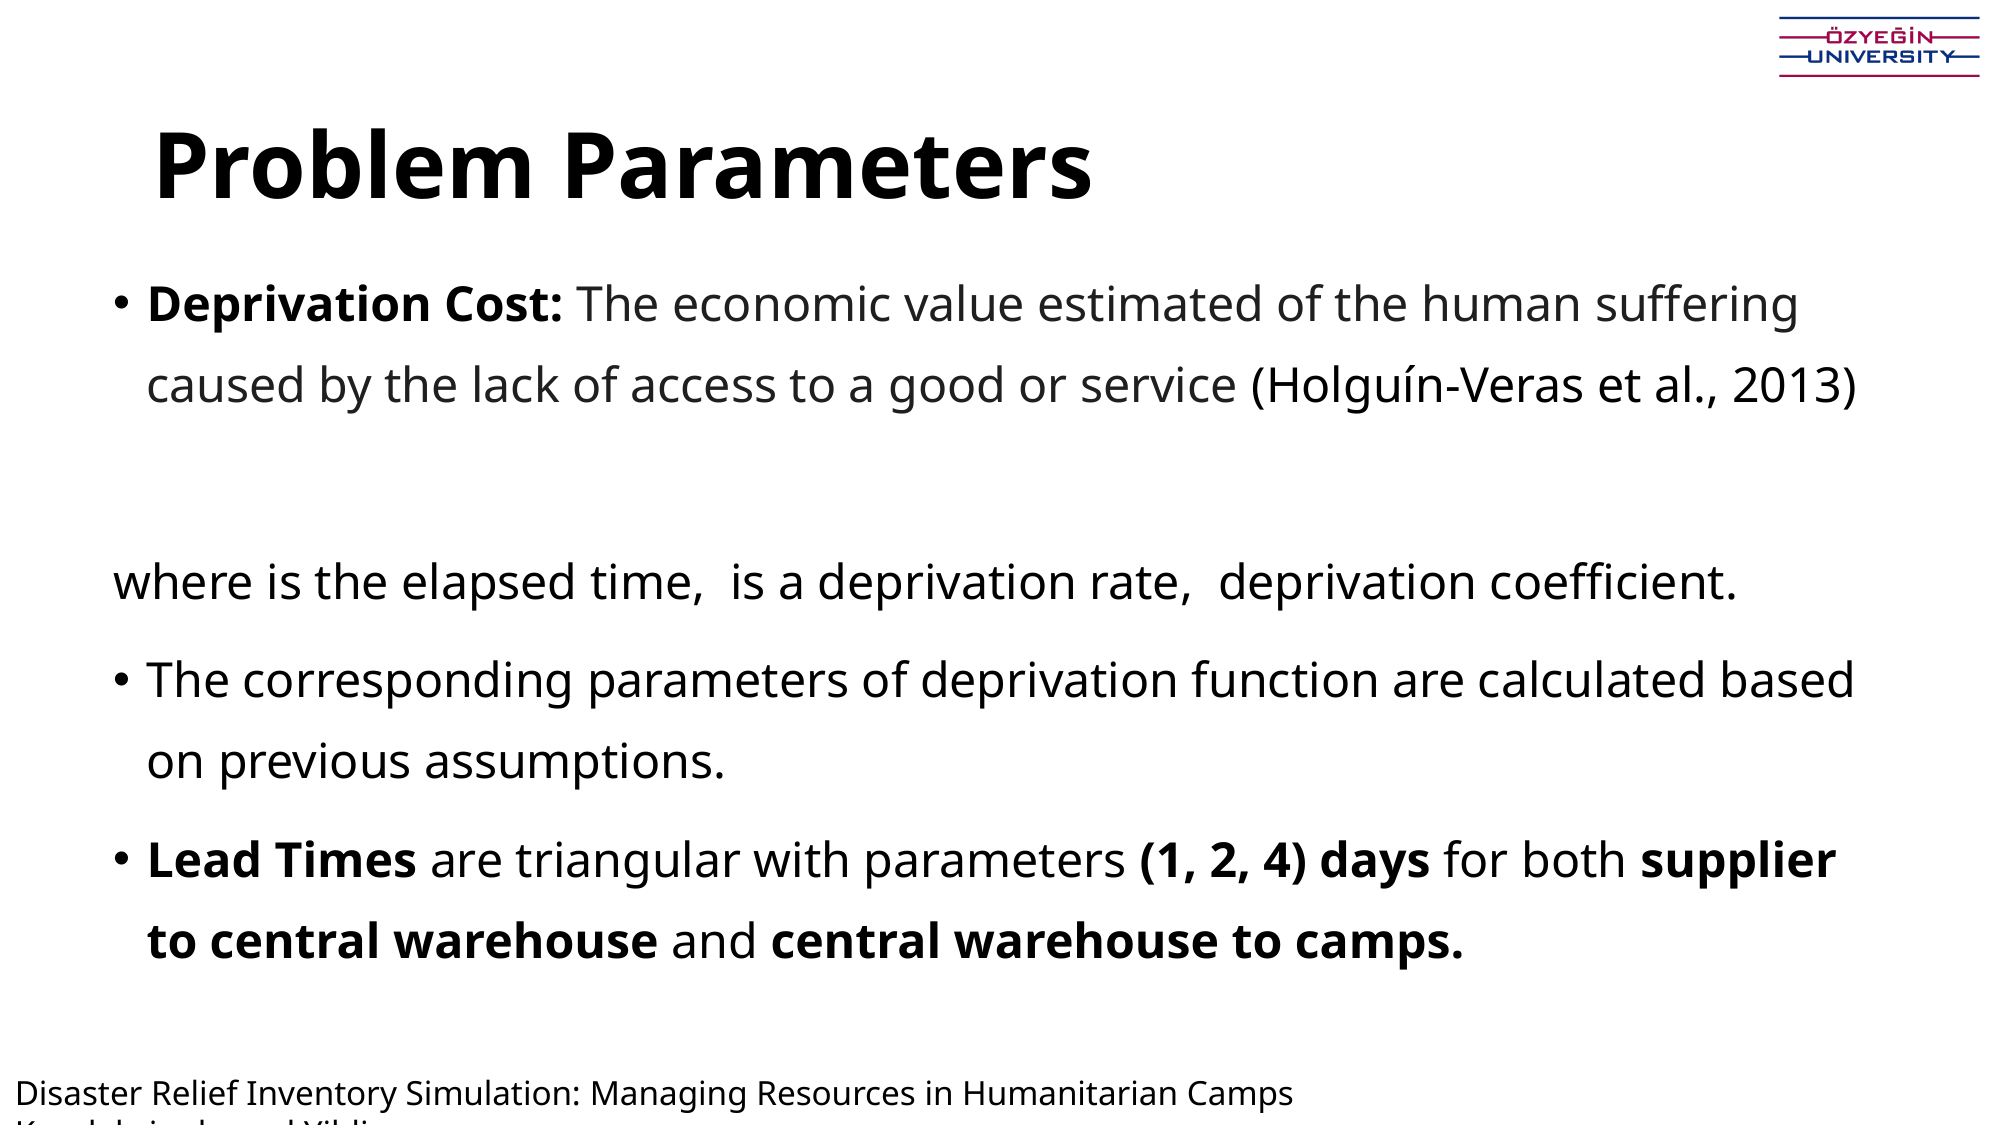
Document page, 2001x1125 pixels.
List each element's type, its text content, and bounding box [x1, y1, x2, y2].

title Problem Parameters [137, 59, 1863, 278]
picture [1778, 16, 1981, 77]
